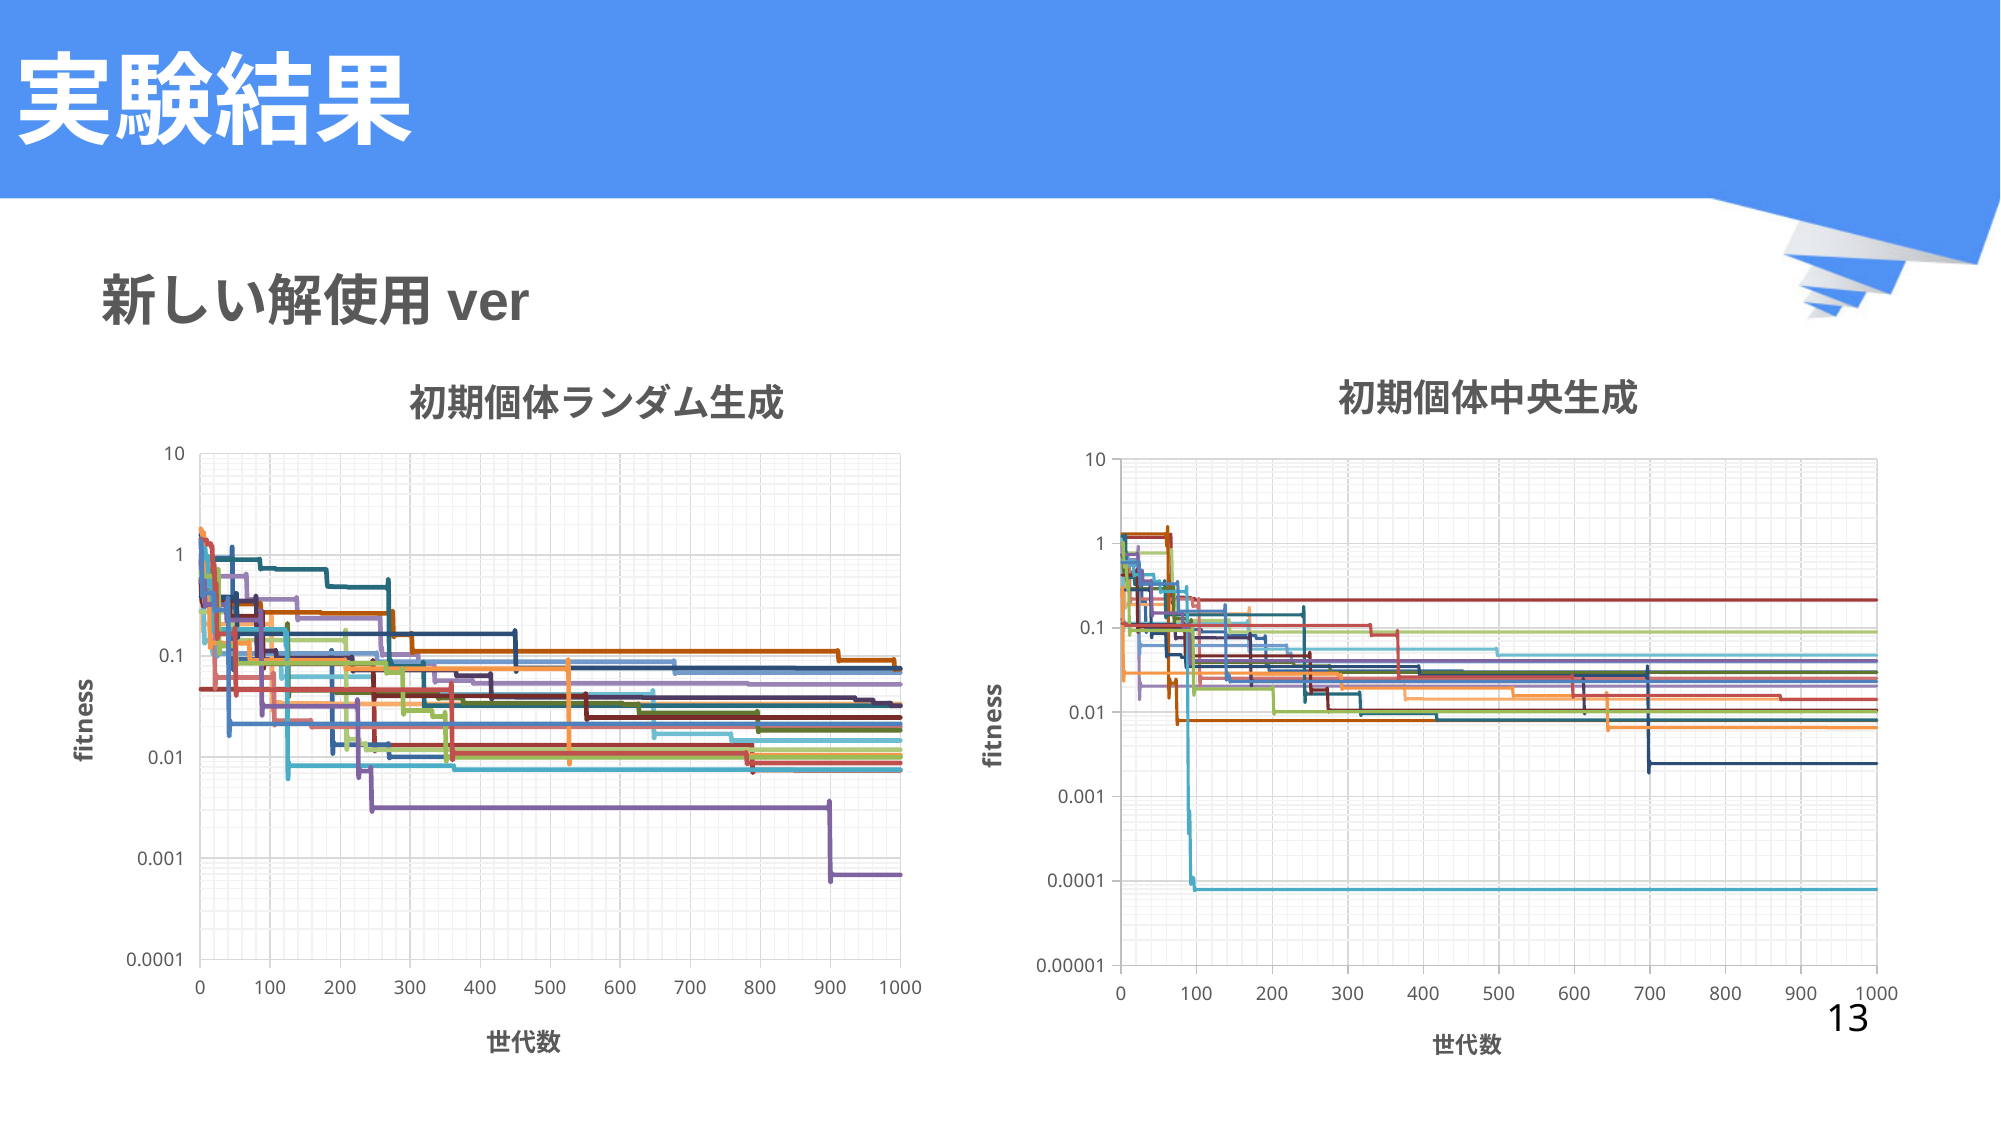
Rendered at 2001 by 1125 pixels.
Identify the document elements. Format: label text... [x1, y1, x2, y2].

list 新しい解使用ver [86, 247, 1945, 349]
text_box 初期個体ランダム生成 [347, 371, 848, 425]
title 実験結果 [0, 0, 2000, 194]
chart [31, 426, 1919, 1092]
text_box 初期個体中央生成 [1238, 366, 1739, 427]
picture [0, 0, 2001, 1125]
